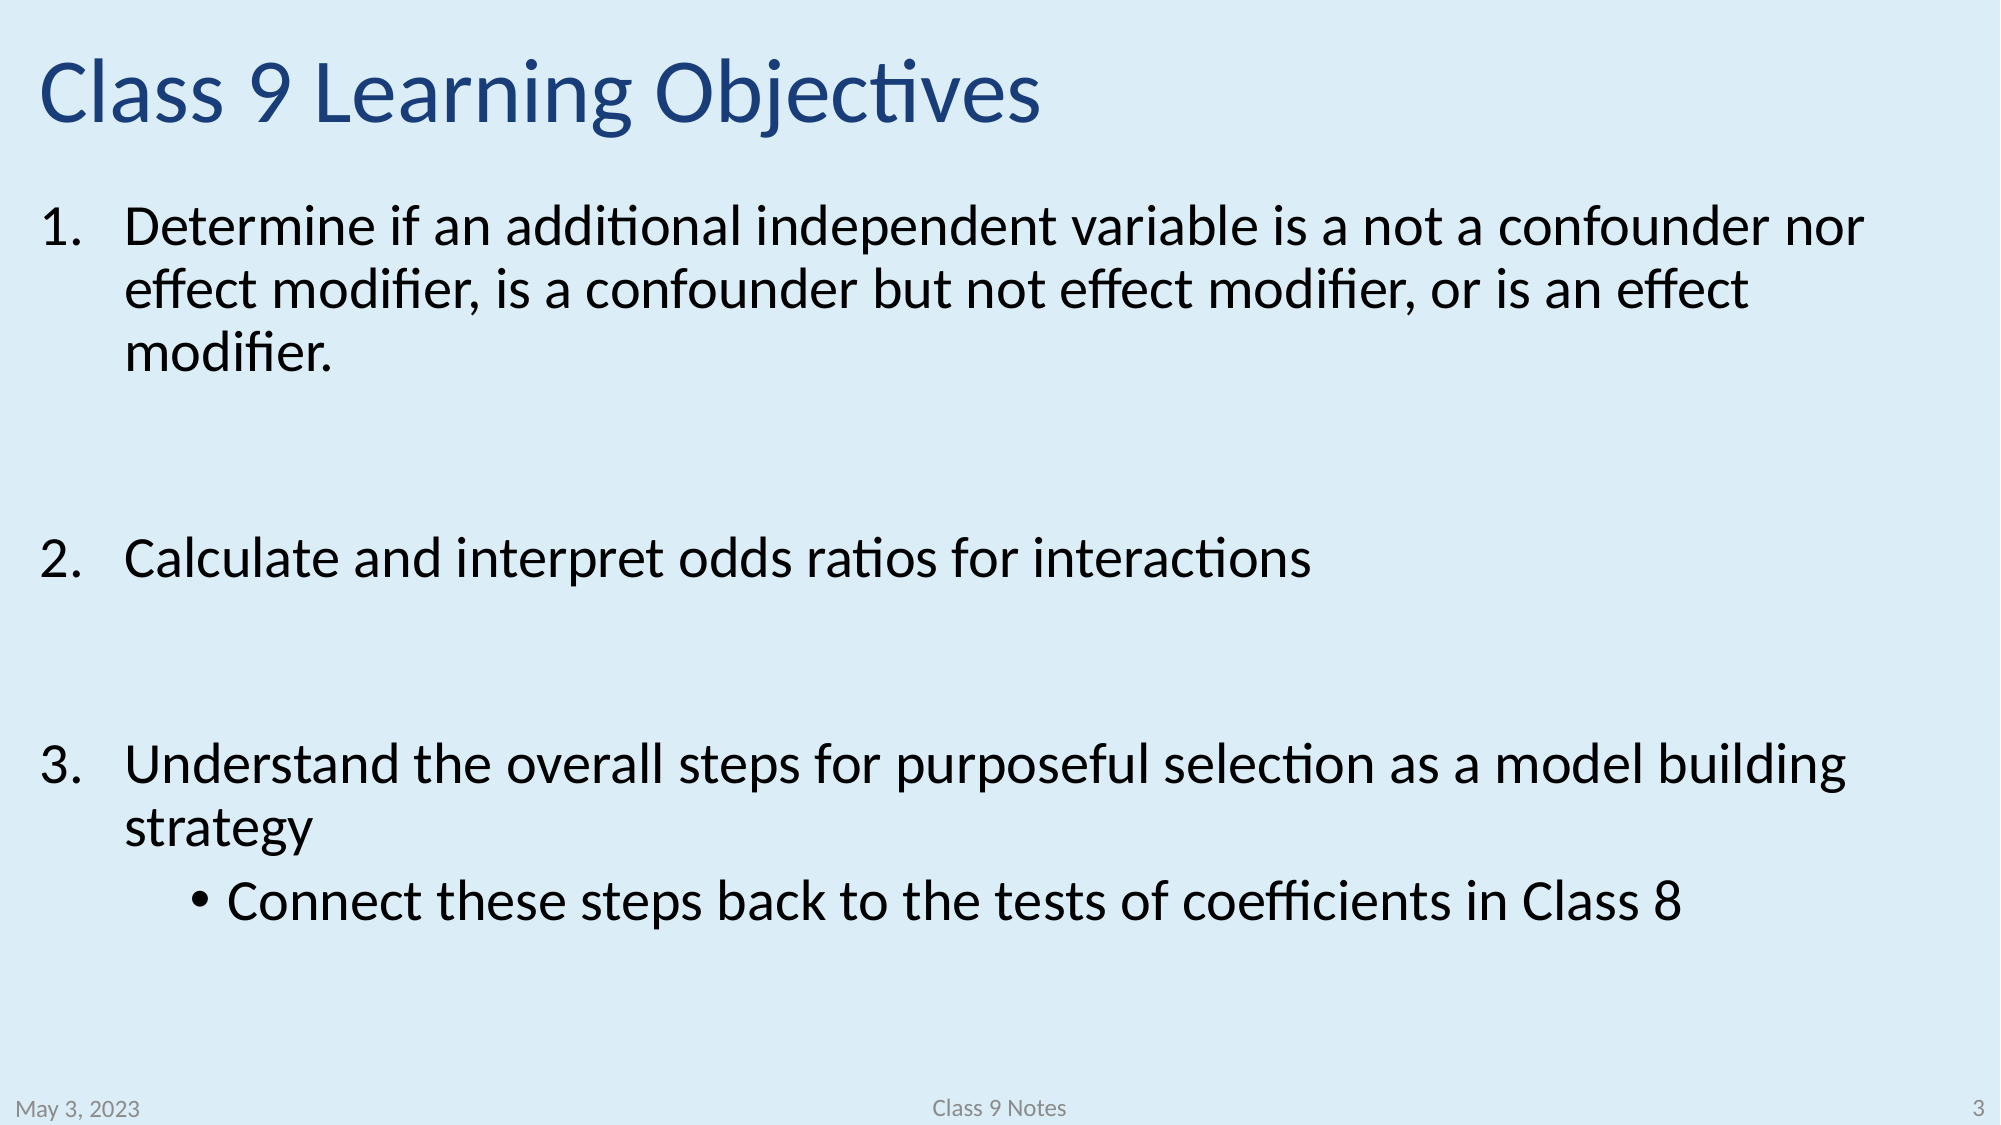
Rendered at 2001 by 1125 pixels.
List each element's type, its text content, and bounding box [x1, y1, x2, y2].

list Determine if an additional independent variable is a not a confounder nor effect modifier, is a confounder but not effect modifier, or is an effect modifier. Calculate and interpret odds ratios for interactions Understand the overall steps for purposeful selection as a model building strategy Connect these steps back to the tests of coefficients in Class 8 [24, 187, 1975, 1088]
slide_number 3 [1550, 1087, 2000, 1125]
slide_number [0, 1090, 450, 1125]
footer Class 9 Notes [662, 1088, 1338, 1125]
title Class 9 Learning Objectives [24, 24, 1975, 163]
